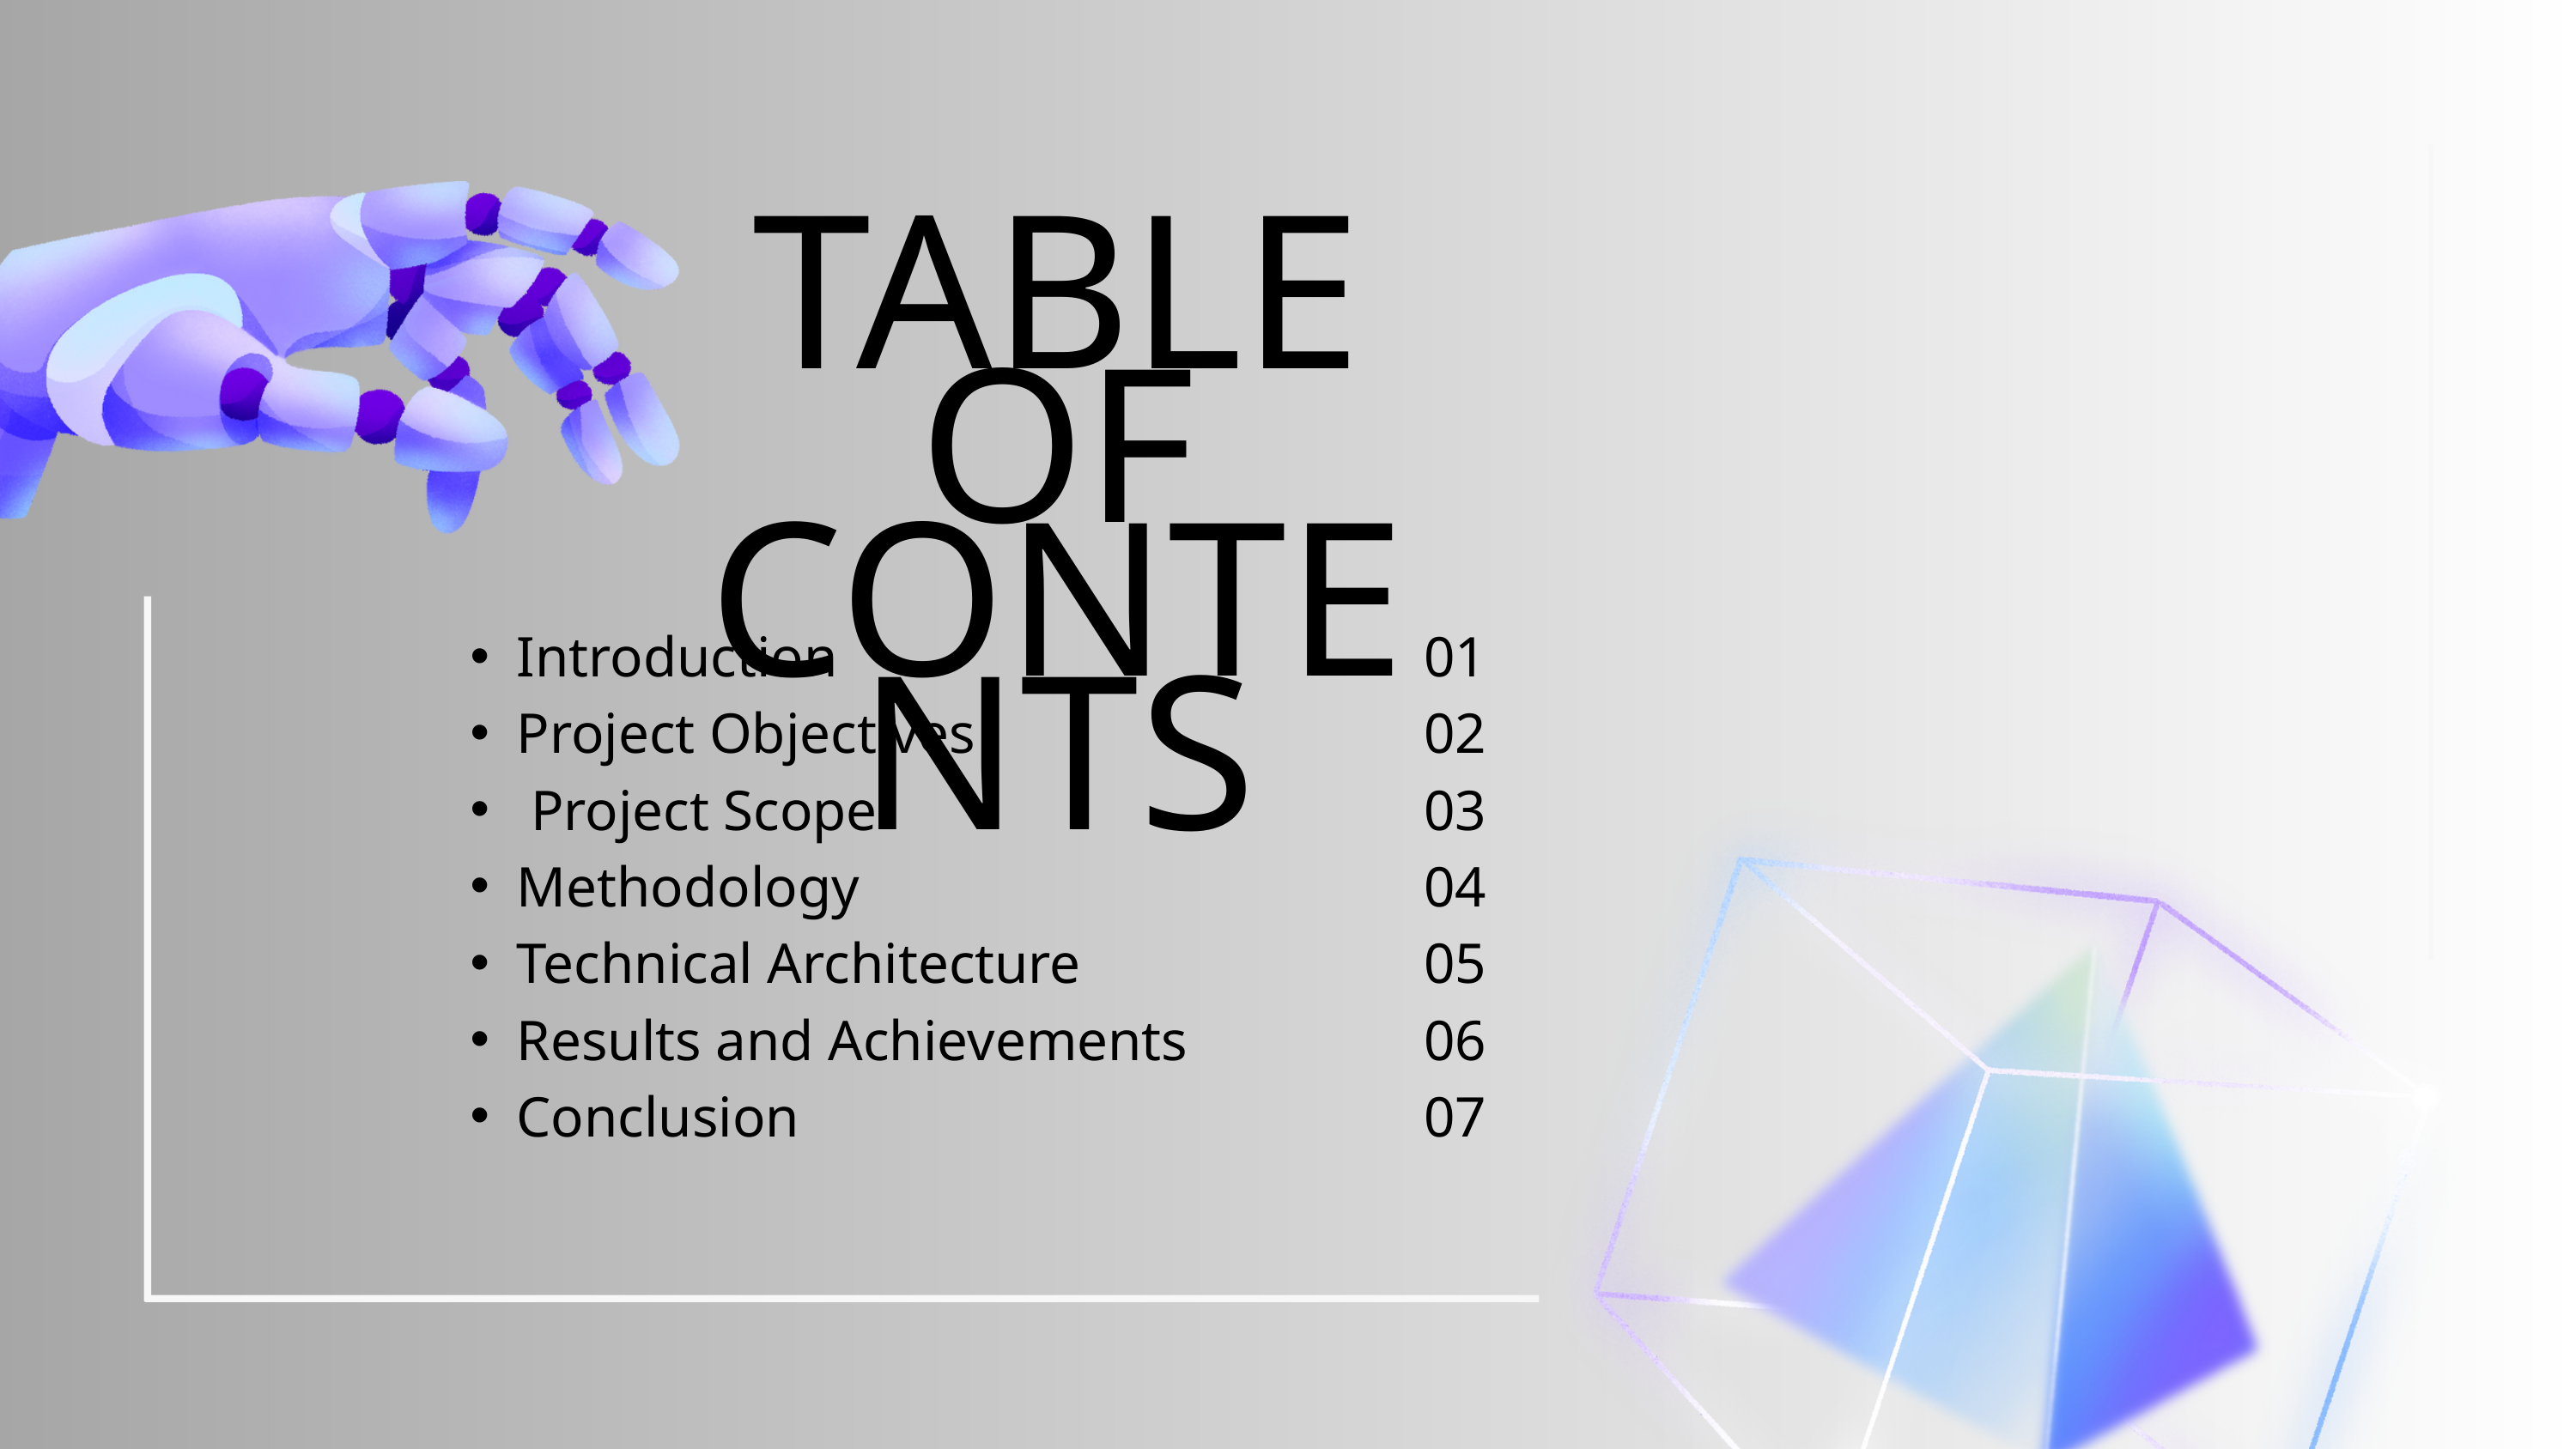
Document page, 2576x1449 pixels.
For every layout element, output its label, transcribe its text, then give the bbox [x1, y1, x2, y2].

text_box TABLE OF CONTENTS [680, 258, 1435, 595]
text_box [1539, 797, 2500, 1449]
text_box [144, 596, 1540, 1301]
text_box [0, 181, 681, 535]
